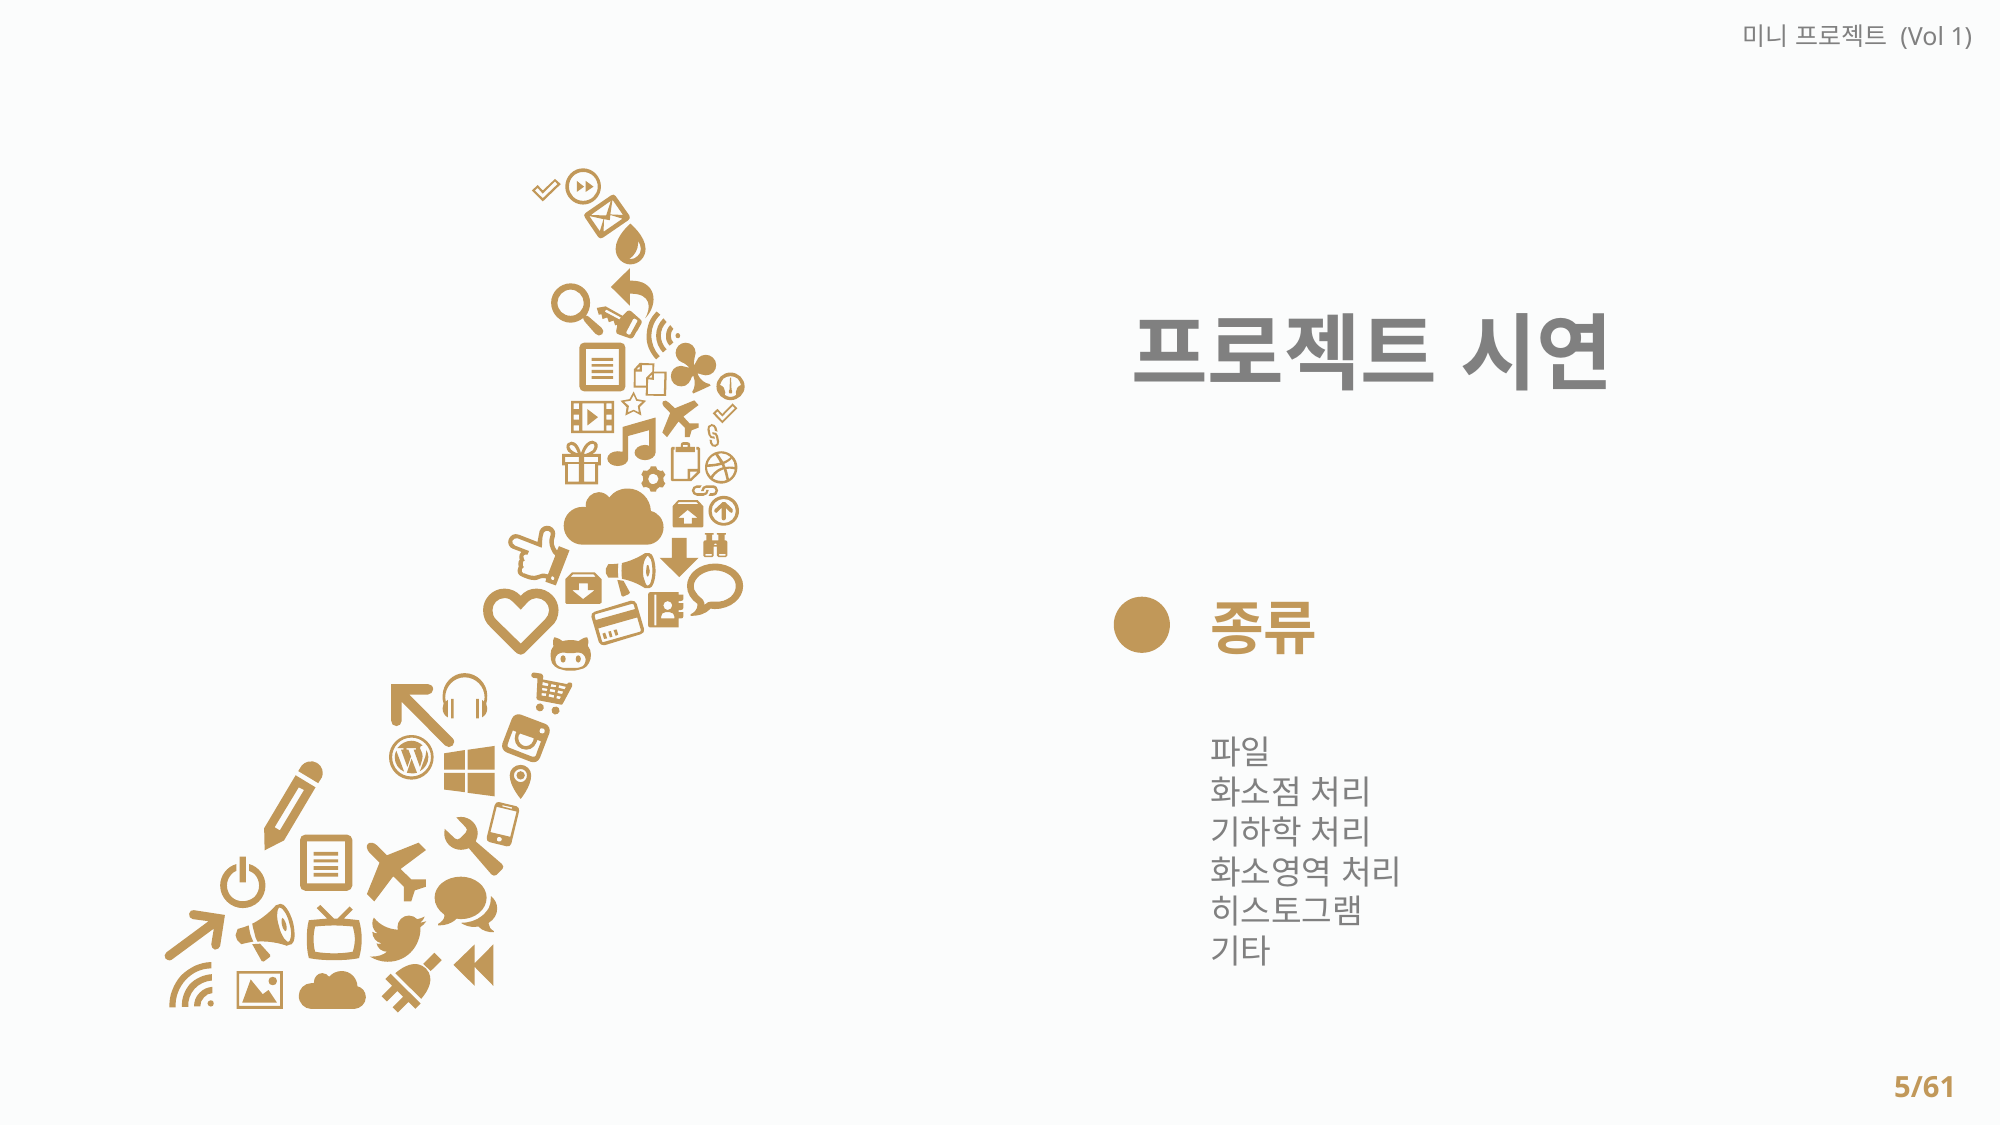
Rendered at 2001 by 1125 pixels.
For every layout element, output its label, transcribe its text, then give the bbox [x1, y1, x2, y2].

text_box 프로젝트 시연 [745, 293, 2000, 408]
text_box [163, 168, 745, 1013]
text_box 미니 프로젝트 (Vol 1) [1371, 13, 2000, 58]
text_box 종류 파일 화소점 처리 기하학 처리 화소영역 처리 히스토그램 기타 [1195, 583, 1780, 978]
text_box [1112, 595, 1171, 654]
text_box 5/61 [1879, 1061, 1972, 1112]
